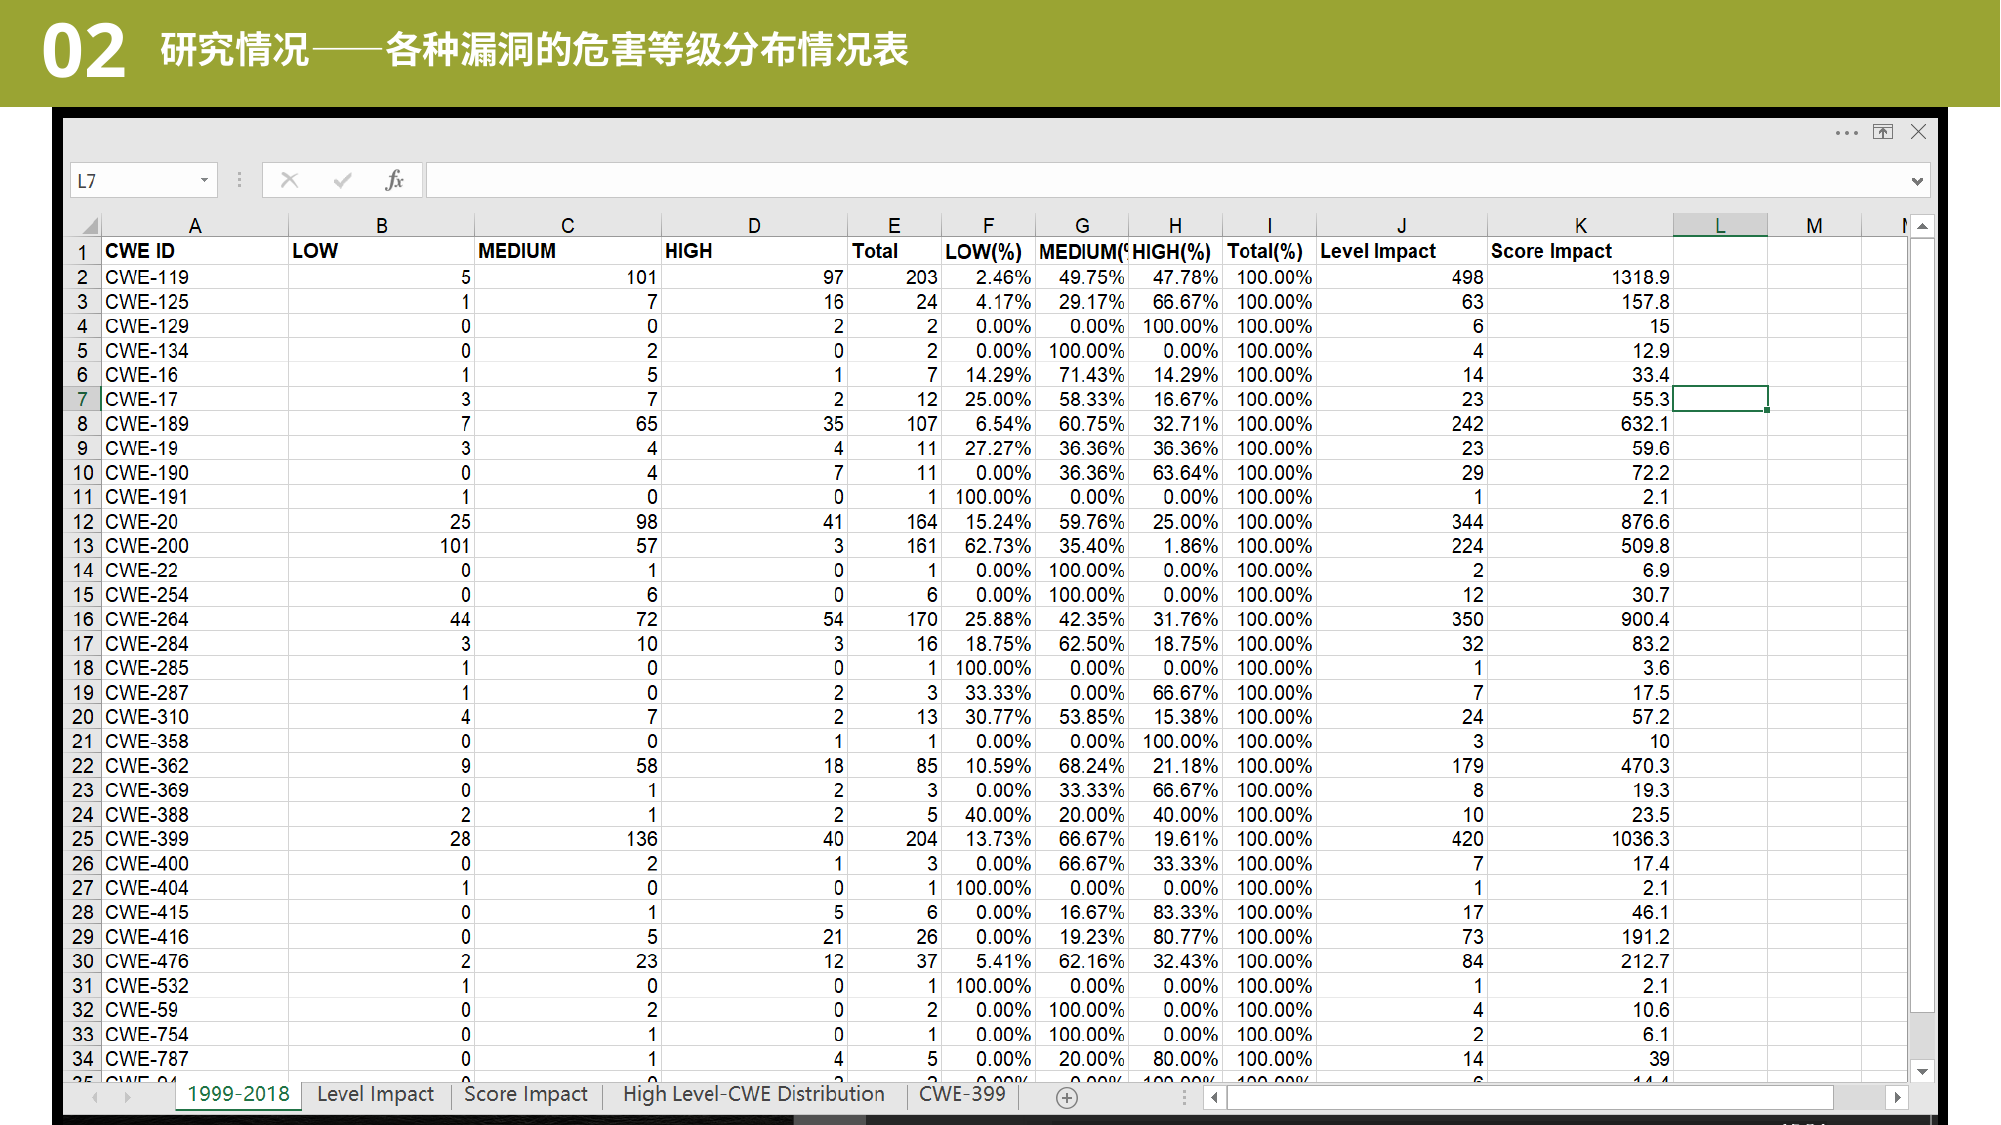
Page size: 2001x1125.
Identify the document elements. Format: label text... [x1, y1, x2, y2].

list 02 [26, 13, 146, 93]
picture [51, 107, 1948, 1125]
list 研究情况——各种漏洞的危害等级分布情况表 [146, 23, 1000, 84]
